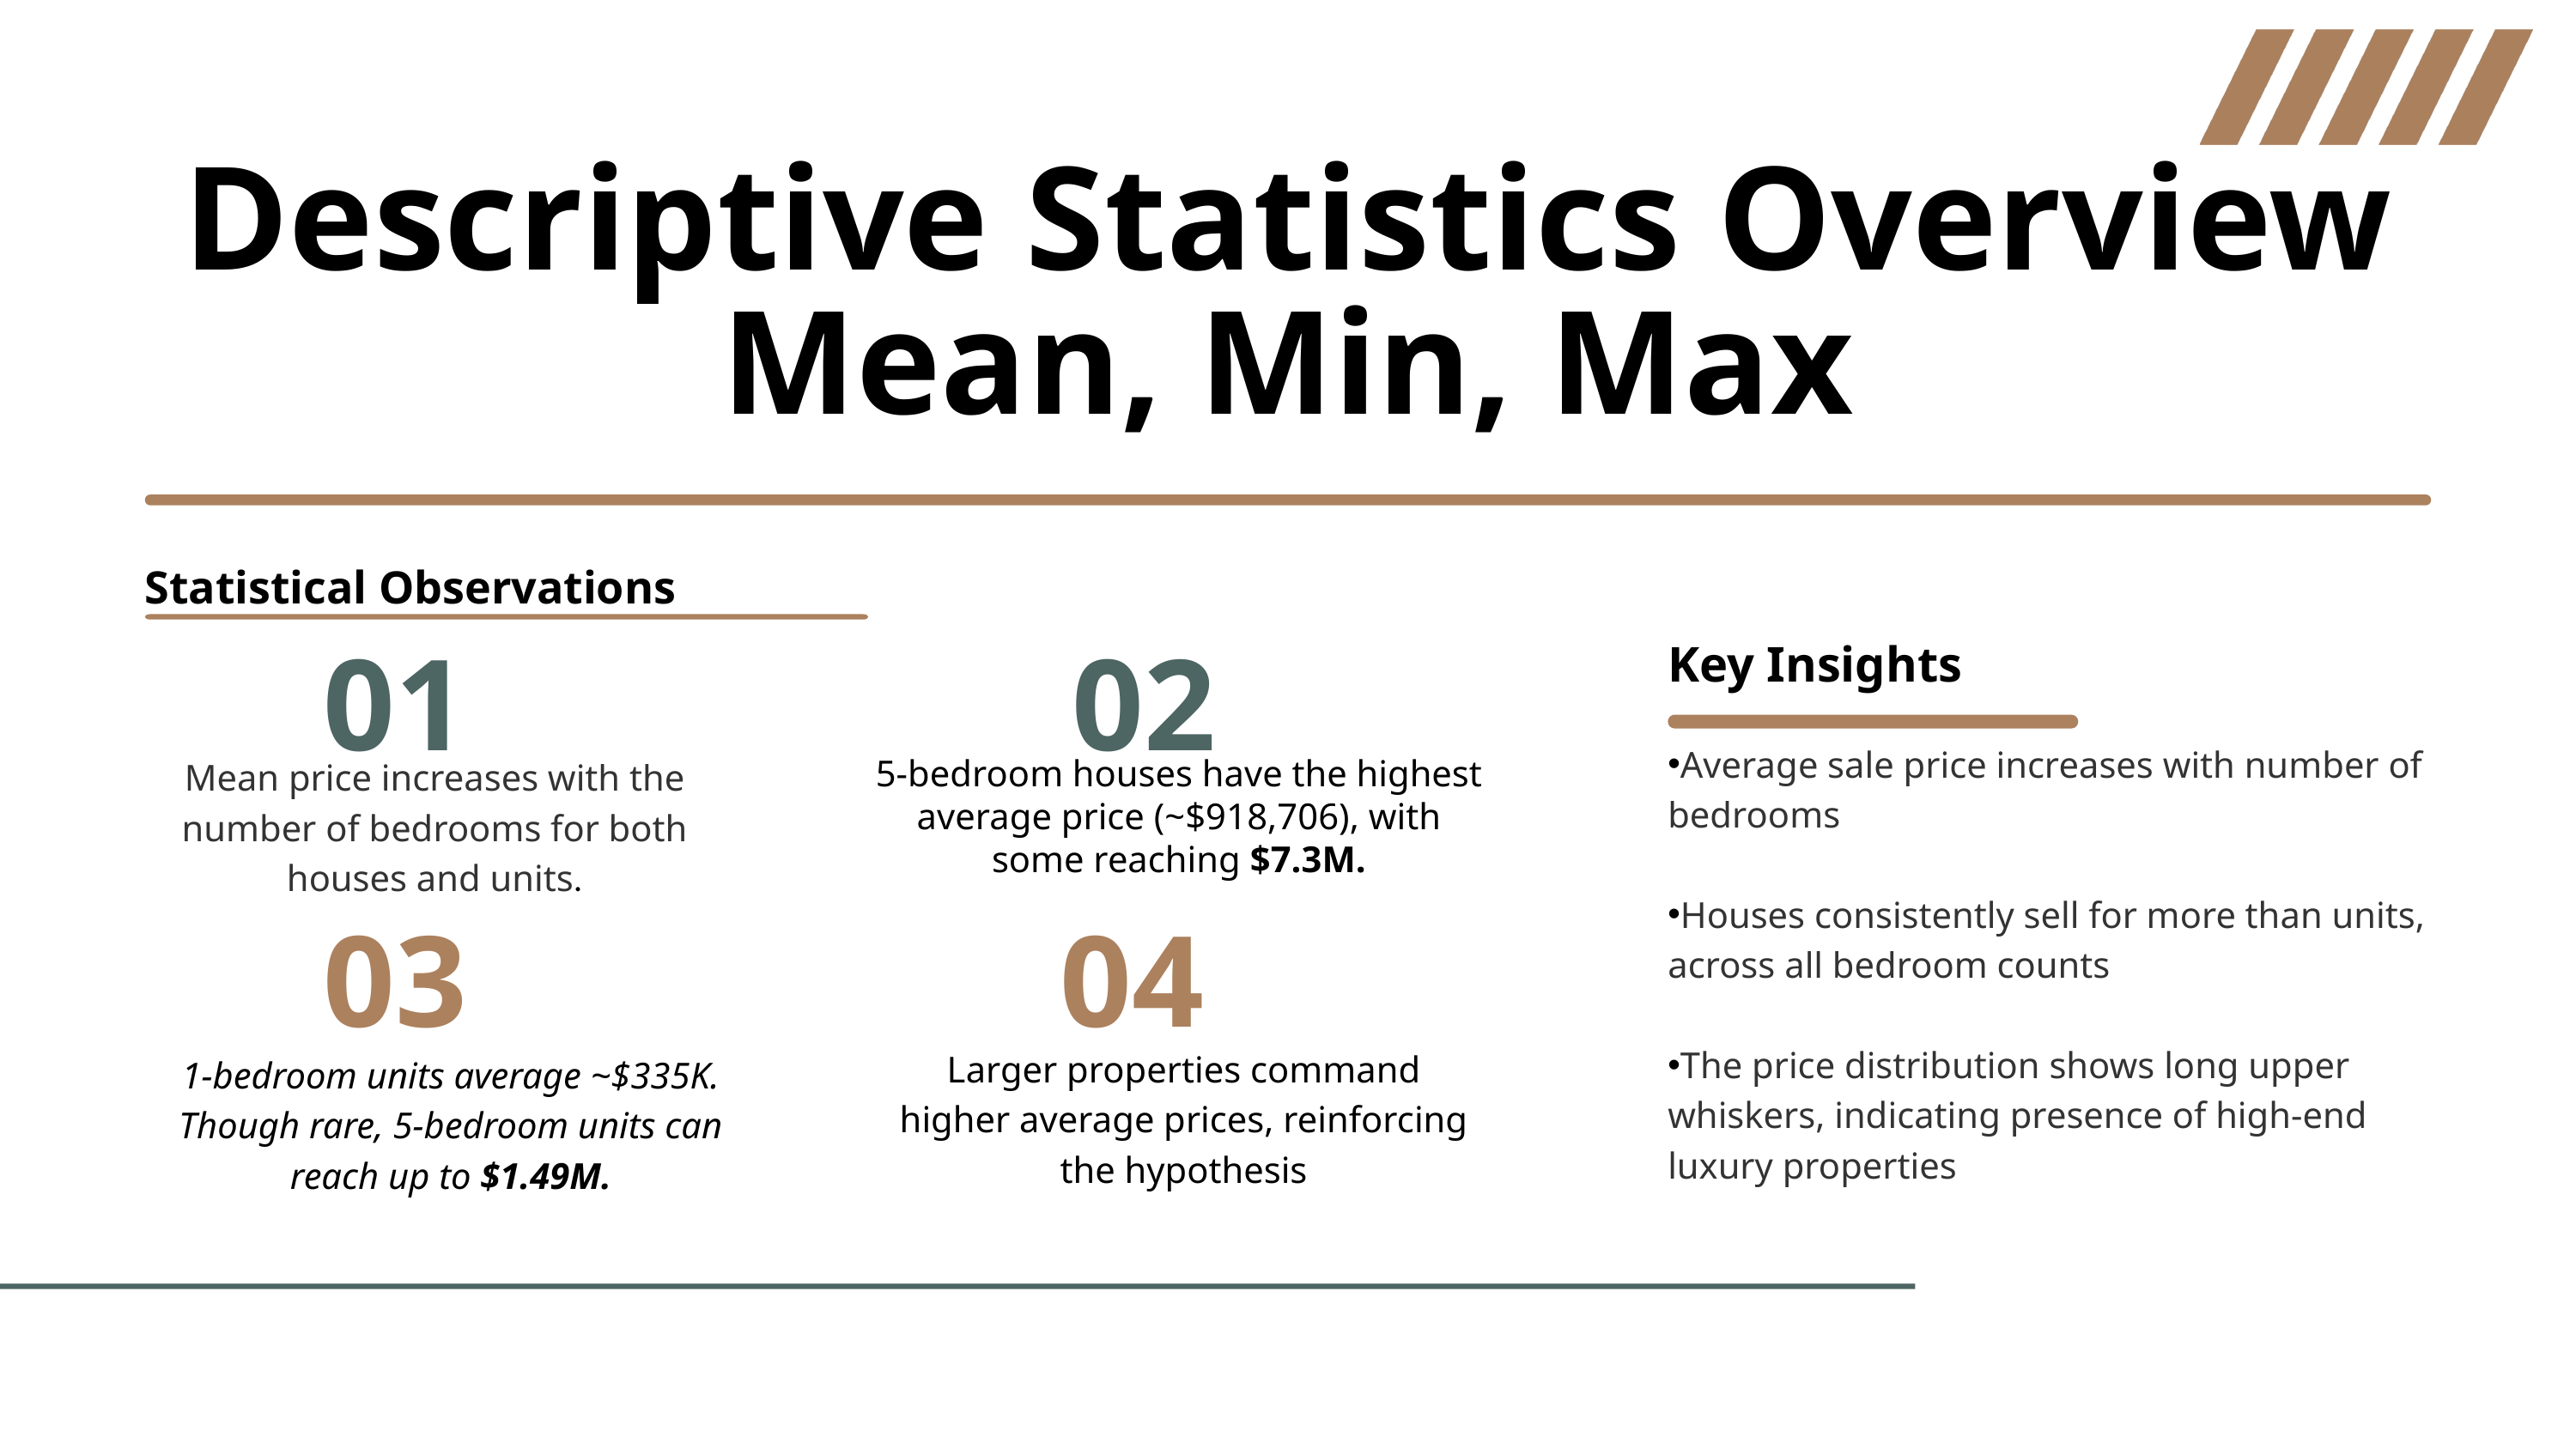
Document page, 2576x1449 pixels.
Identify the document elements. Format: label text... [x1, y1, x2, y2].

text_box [144, 572, 1491, 1197]
text_box Descriptive Statistics Overview Mean, Min, Max [144, 154, 2432, 444]
text_box Average sale price increases with number of bedrooms Houses consistently sell for more than units, across all bedroom counts The price distribution shows long upper whiskers, indicating presence of high-end luxury properties [1668, 735, 2432, 1186]
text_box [1668, 714, 2079, 729]
text_box Key Insights [1668, 647, 2180, 692]
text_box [144, 494, 2432, 506]
text_box [2199, 29, 2533, 145]
